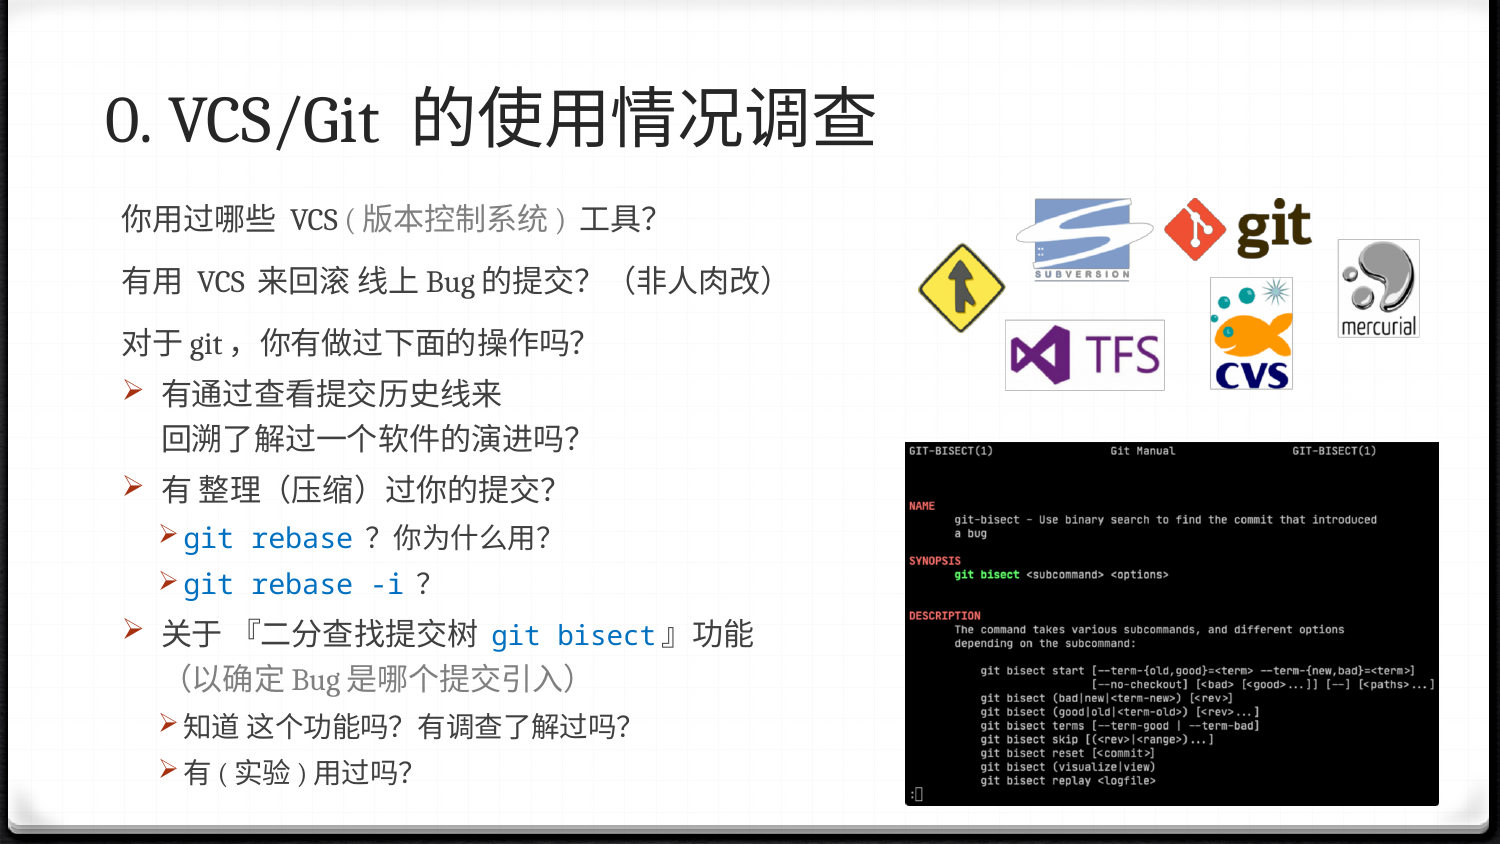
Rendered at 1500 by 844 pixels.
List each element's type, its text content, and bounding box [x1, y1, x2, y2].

list 你用过哪些 VCS (版本控制系统) 工具？ 有用 VCS 来回滚 线上Bug的提交？（非人肉改） 对于git，你有做过下面的操作吗？ 有通过查看提交历史线来 回溯了解过一个软件的演进吗？ 有 整理（压缩）过你的提交？ git rebase ？你为什么用？ git rebase -i ？ 关于 『二分查找提交树 git bisect』功能 （以确定Bug是哪个提交引入） 知道 这个功能吗？有调查了解过吗？ 有(实验)用过吗？ [106, 184, 1332, 801]
title 0. VCS/Git 的使用情况调查 [90, 26, 1410, 205]
picture [0, 0, 1500, 844]
